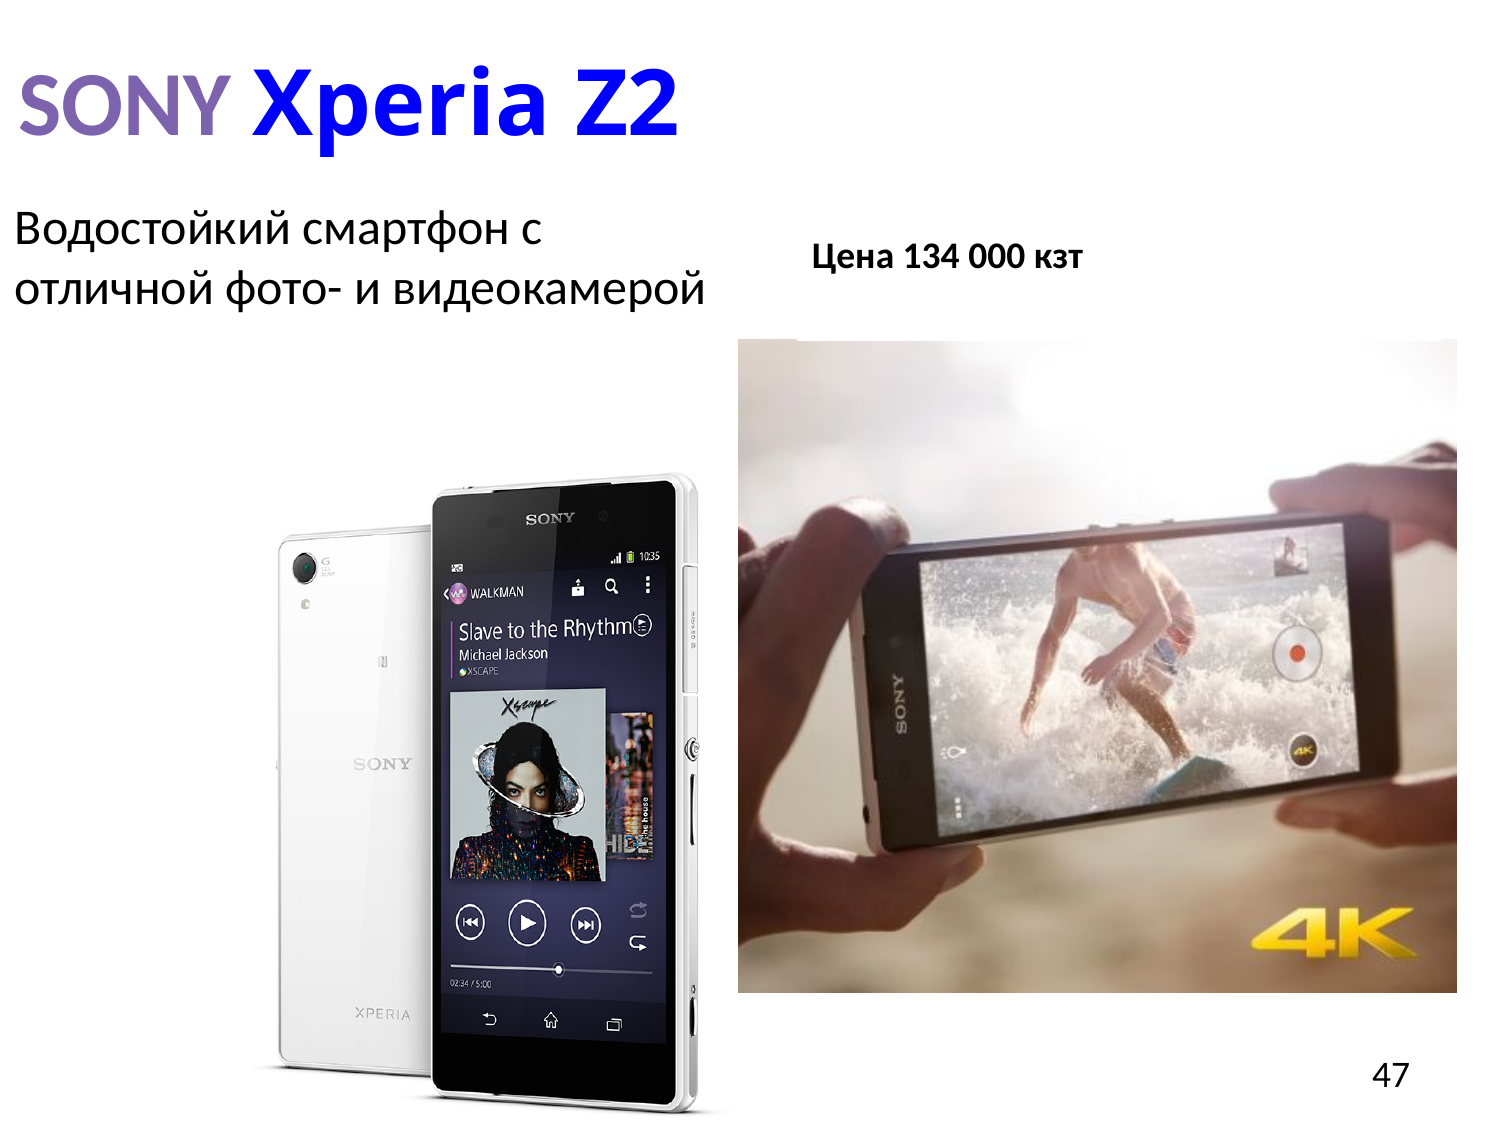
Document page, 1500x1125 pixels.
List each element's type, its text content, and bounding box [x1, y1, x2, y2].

picture [0, 339, 1457, 1125]
text_box Водостойкий смартфон с отличной фото- и видеокамерой [0, 187, 750, 323]
slide_number 47 [1074, 1042, 1425, 1103]
text_box SONY Xperiа Z2 [0, 0, 696, 187]
text_box Цена 134 000 кзт [796, 223, 1442, 338]
